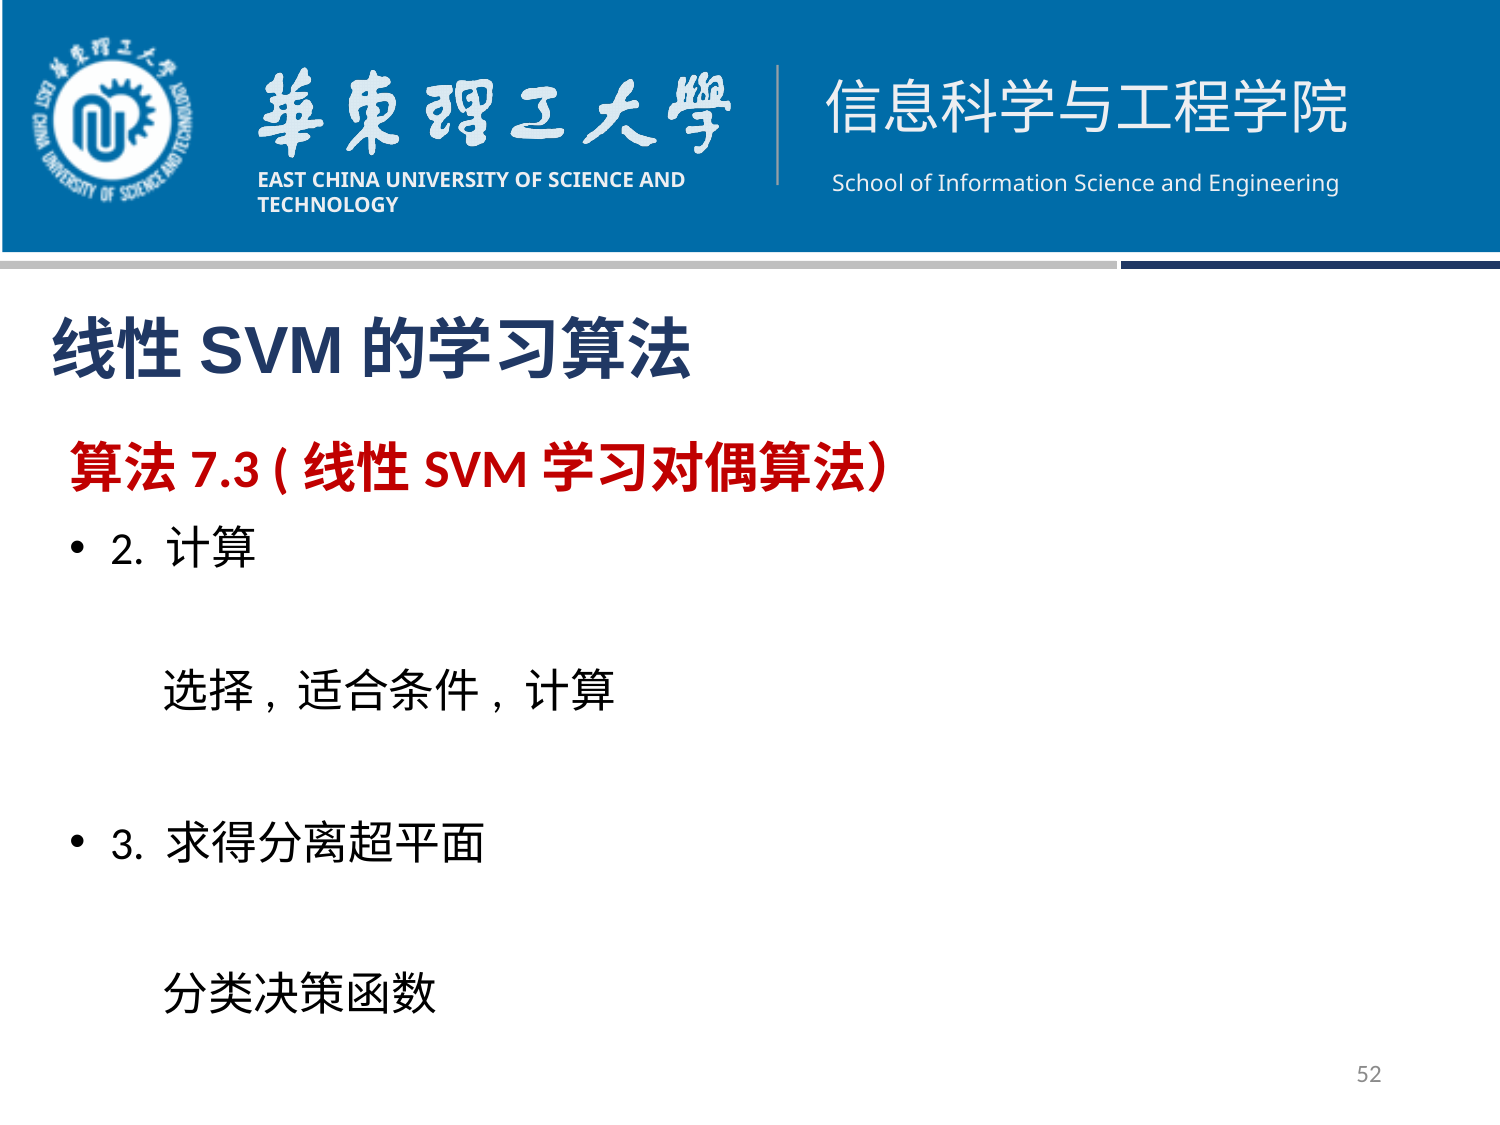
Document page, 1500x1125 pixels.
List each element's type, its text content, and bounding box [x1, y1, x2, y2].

text_box 线性SVM的学习算法 [38, 270, 1420, 434]
picture [22, 32, 202, 214]
slide_number 52 [1059, 1042, 1397, 1103]
